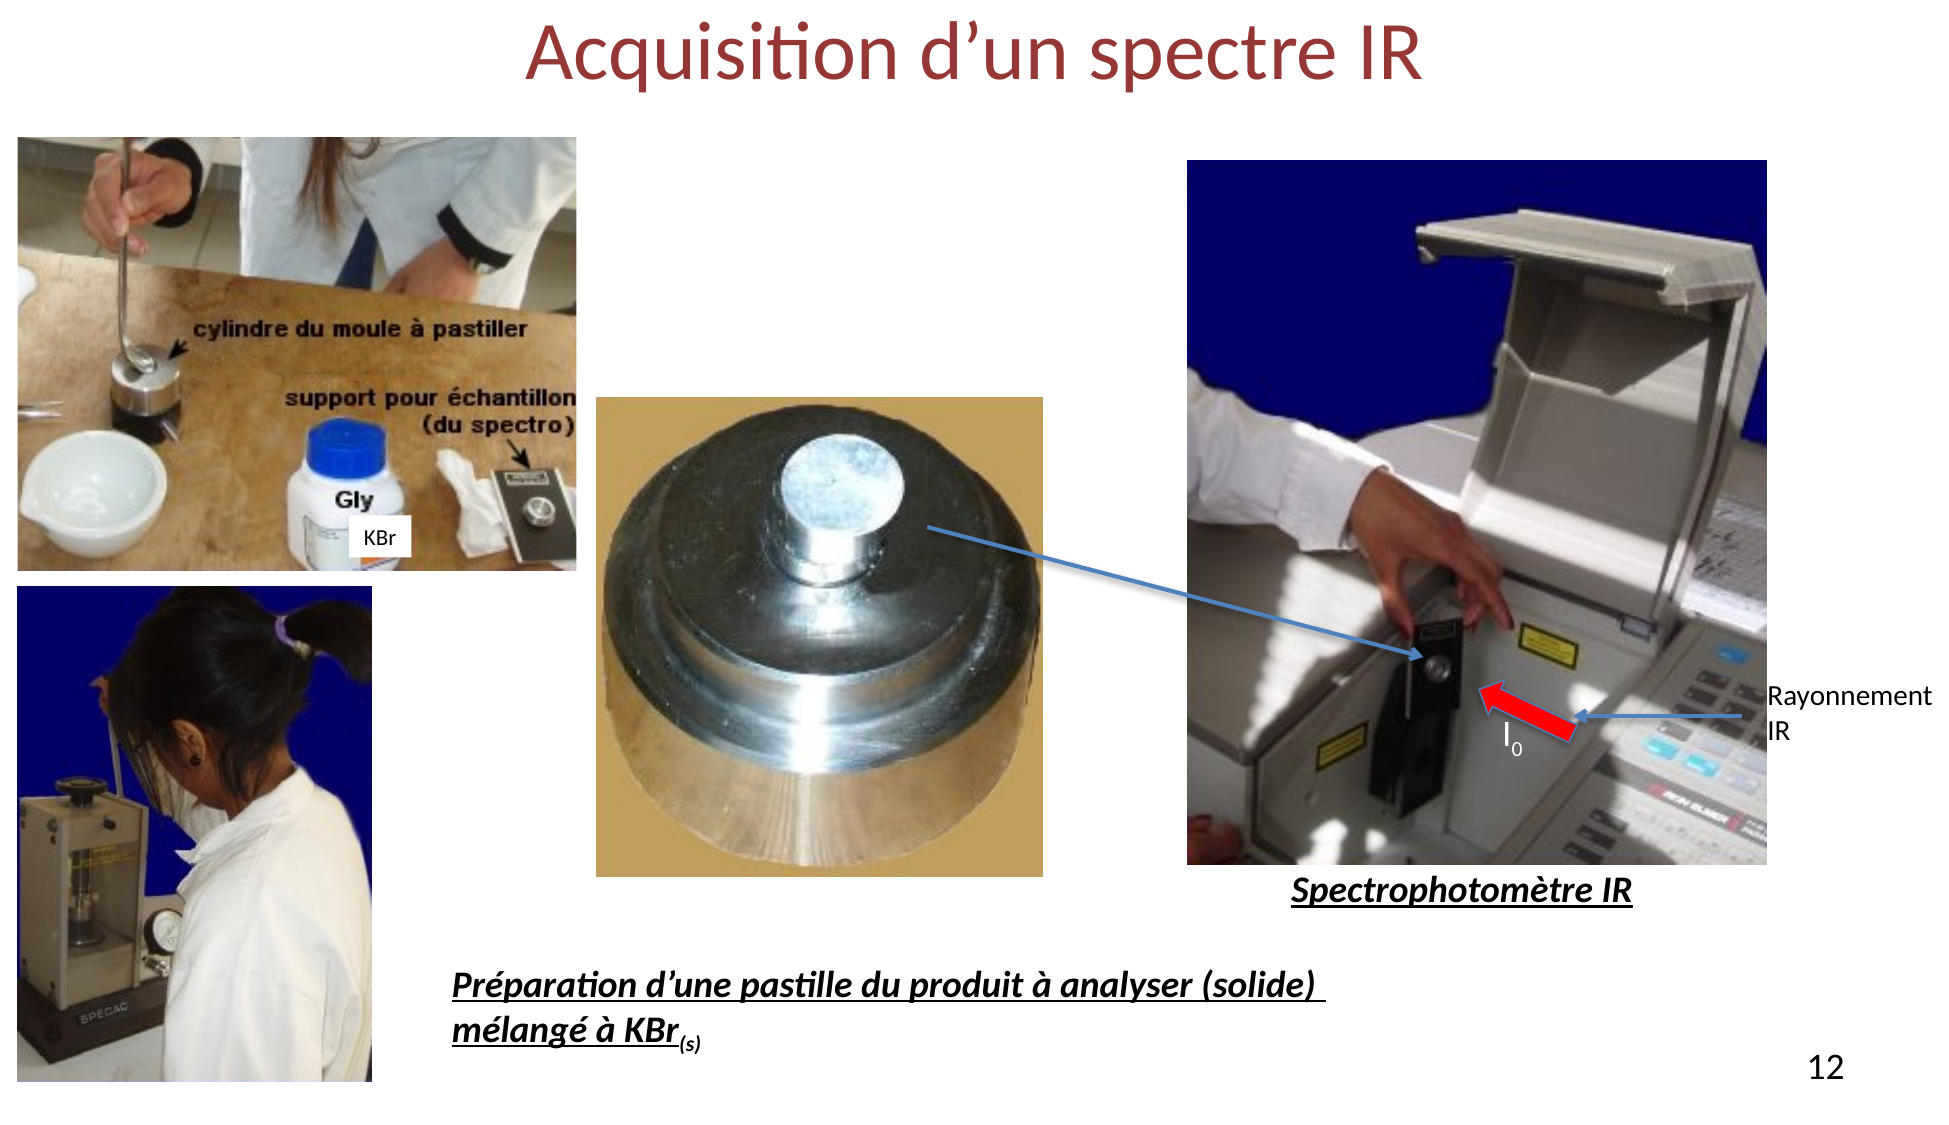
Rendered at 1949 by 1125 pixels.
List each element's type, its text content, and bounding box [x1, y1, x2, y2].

picture [17, 585, 373, 1083]
title Acquisition d’un spectre IR [0, 0, 1949, 133]
picture [596, 396, 1043, 877]
text_box Rayonnement IR [1771, 668, 1949, 754]
text_box Préparation d’une pastille du produit à analyser (solide) mélangé à KBr(s) [437, 952, 1341, 1109]
picture [1186, 160, 1767, 866]
picture [17, 136, 577, 571]
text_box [926, 526, 1424, 658]
text_box Spectrophotomètre IR [1276, 874, 1648, 918]
